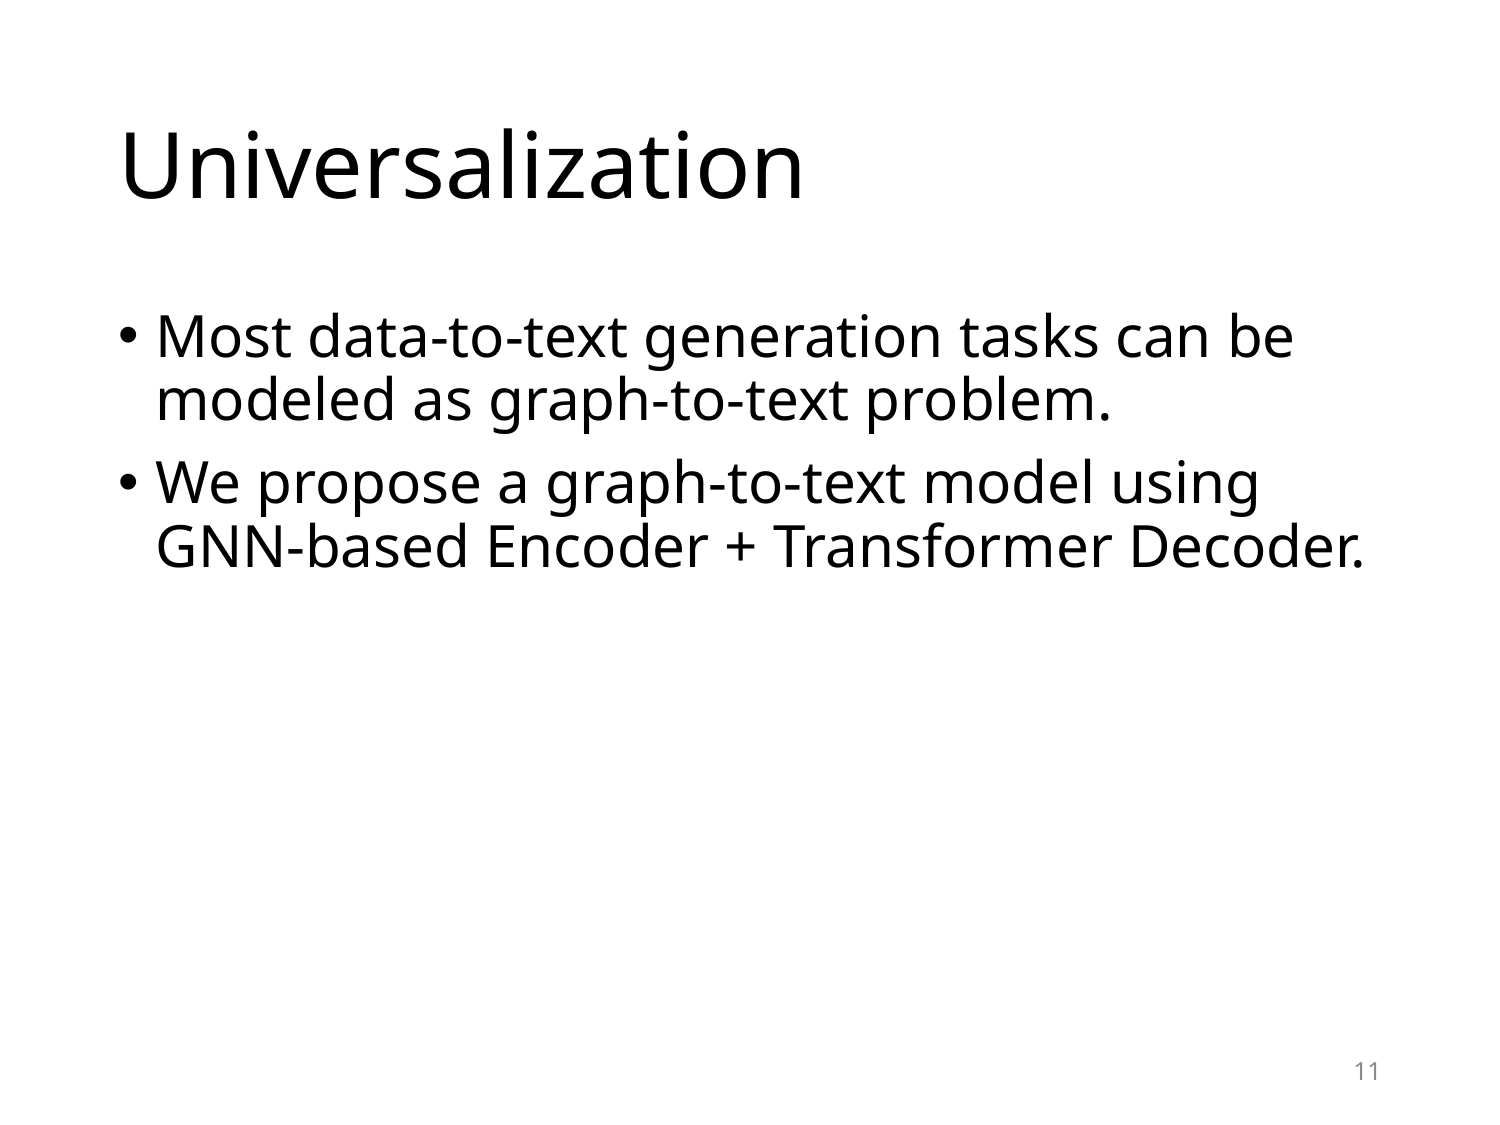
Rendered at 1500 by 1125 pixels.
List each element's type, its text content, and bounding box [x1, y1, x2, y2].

title Universalization [103, 59, 1397, 278]
slide_number 11 [1059, 1042, 1397, 1103]
list Most data-to-text generation tasks can be modeled as graph-to-text problem. We propose a graph-to-text model using GNN-based Encoder + Transformer Decoder. [103, 299, 1397, 1014]
